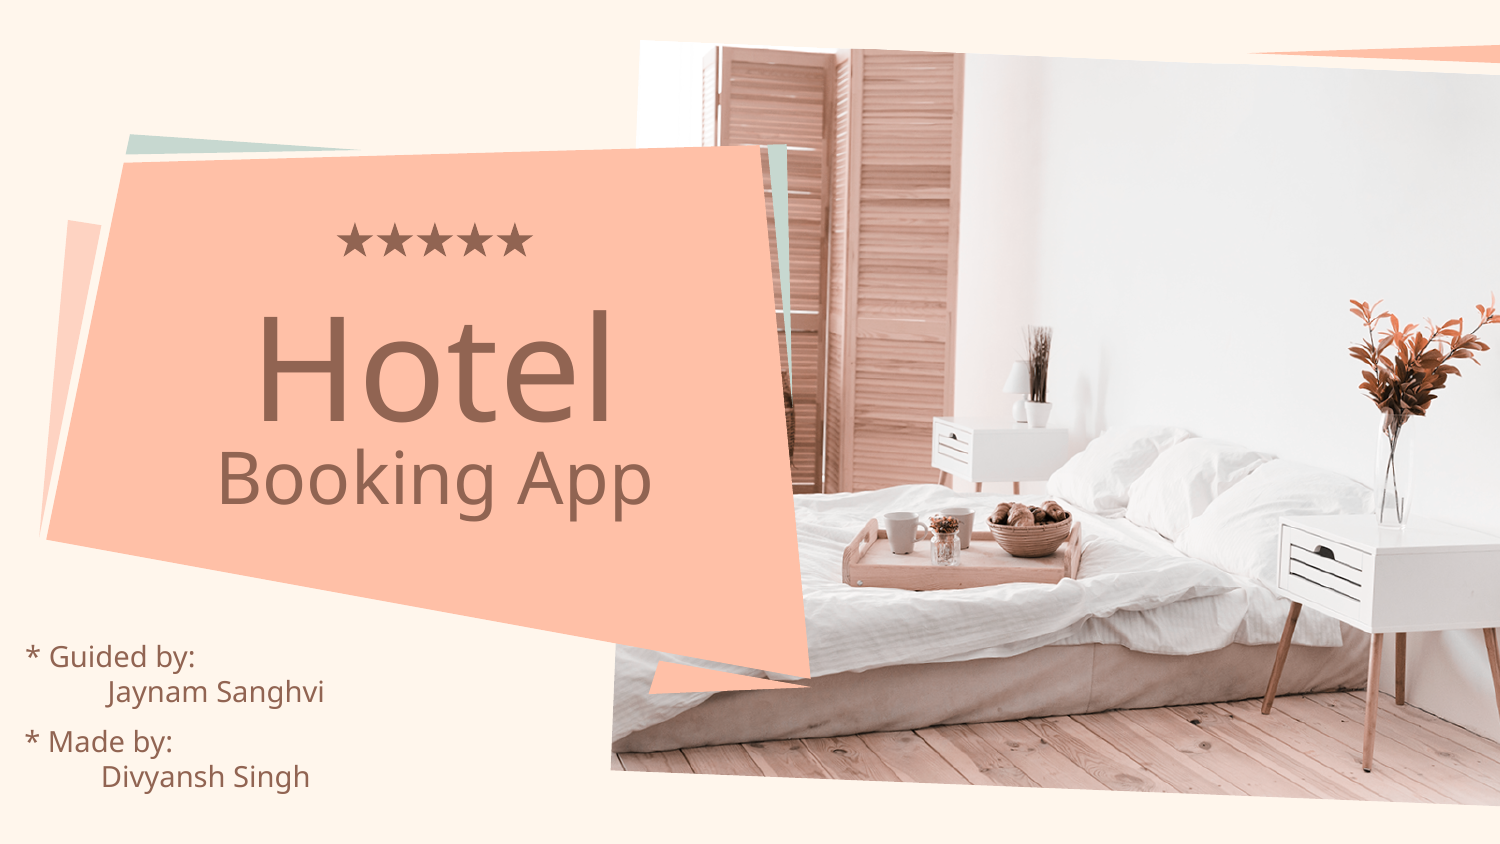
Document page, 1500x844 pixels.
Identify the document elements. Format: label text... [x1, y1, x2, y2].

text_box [38, 133, 813, 695]
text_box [336, 221, 534, 257]
picture [610, 41, 1500, 807]
text_box * Guided by: Jaynam Sanghvi [10, 630, 362, 716]
text_box [1247, 44, 1500, 54]
subtitle * Made by: Divyansh Singh [0, 709, 357, 808]
